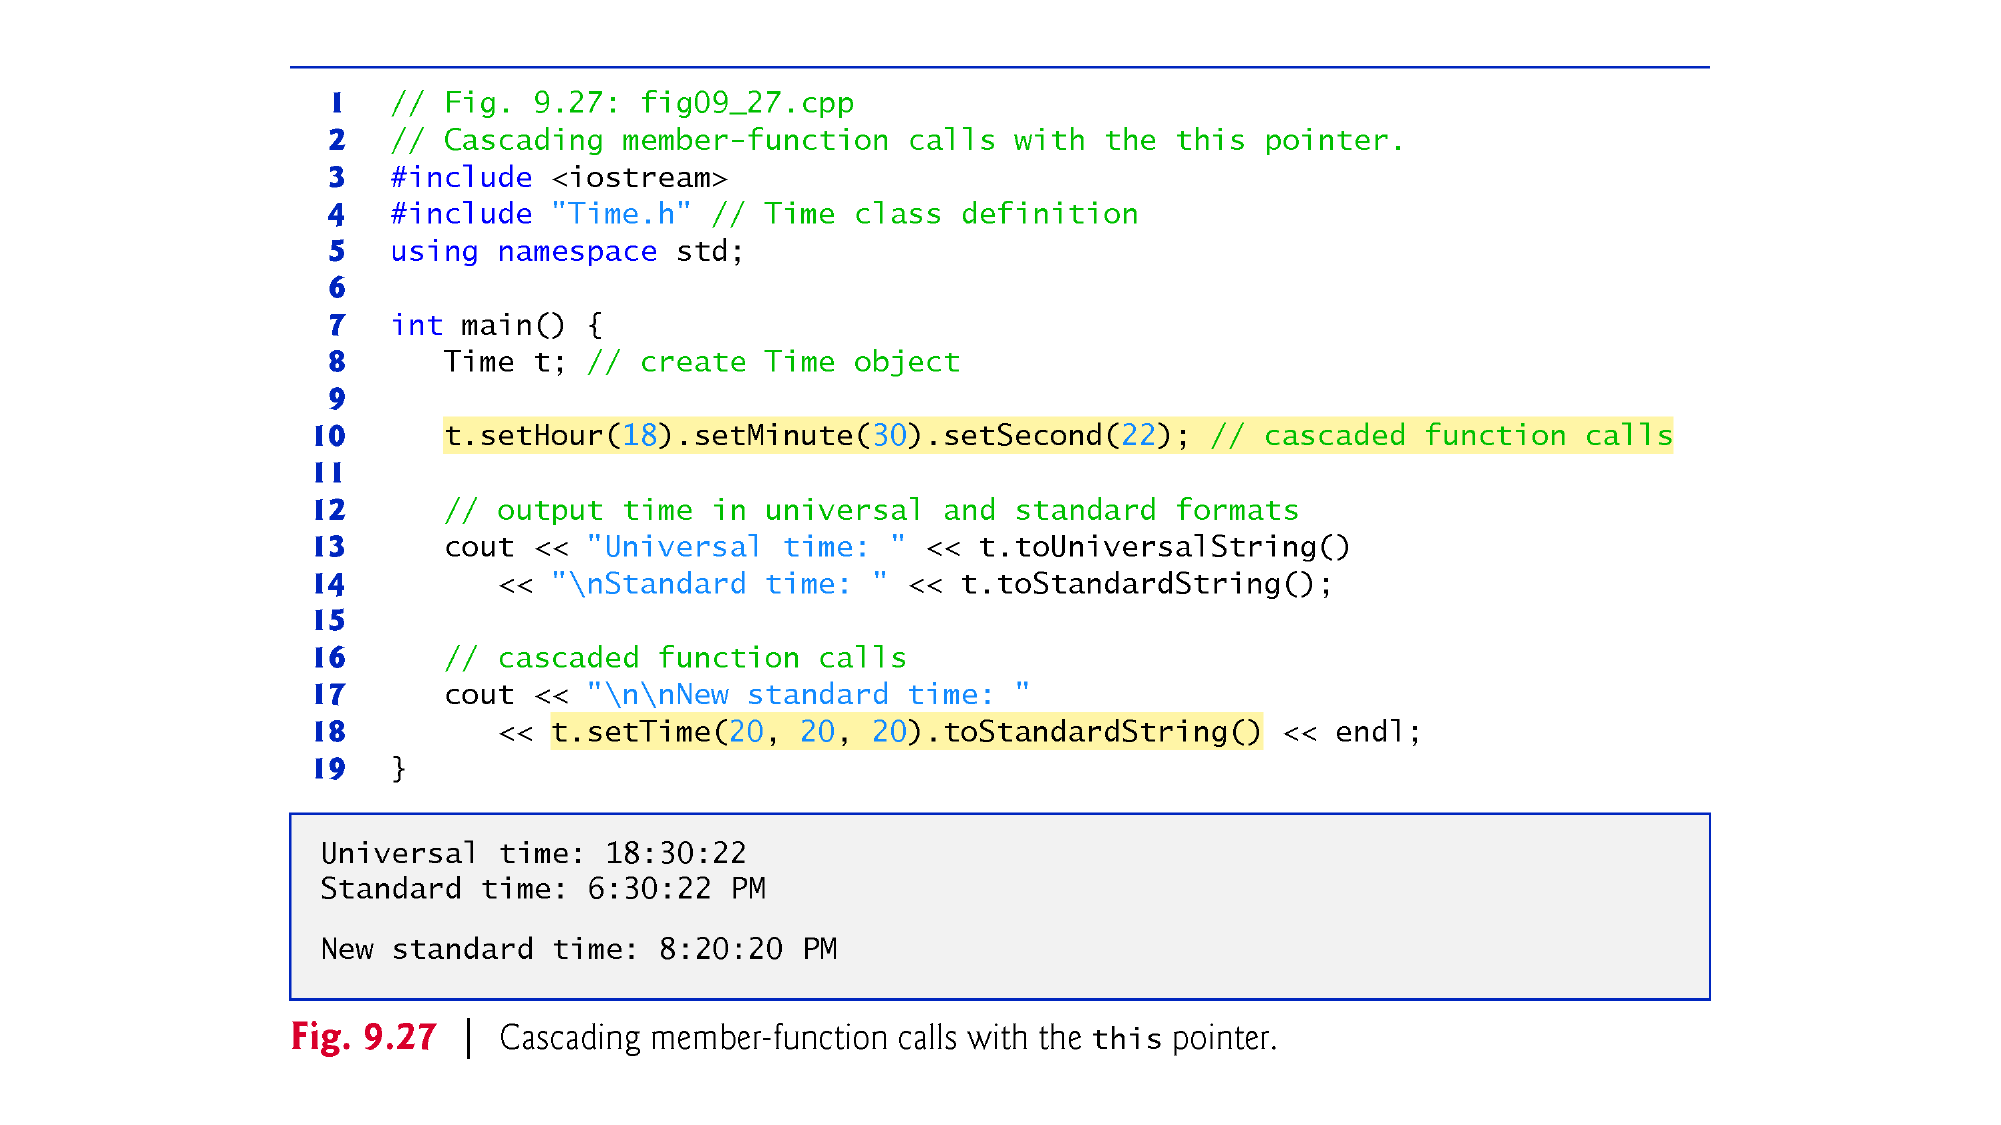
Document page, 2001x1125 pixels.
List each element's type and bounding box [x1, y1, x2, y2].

picture [222, 0, 1777, 1125]
